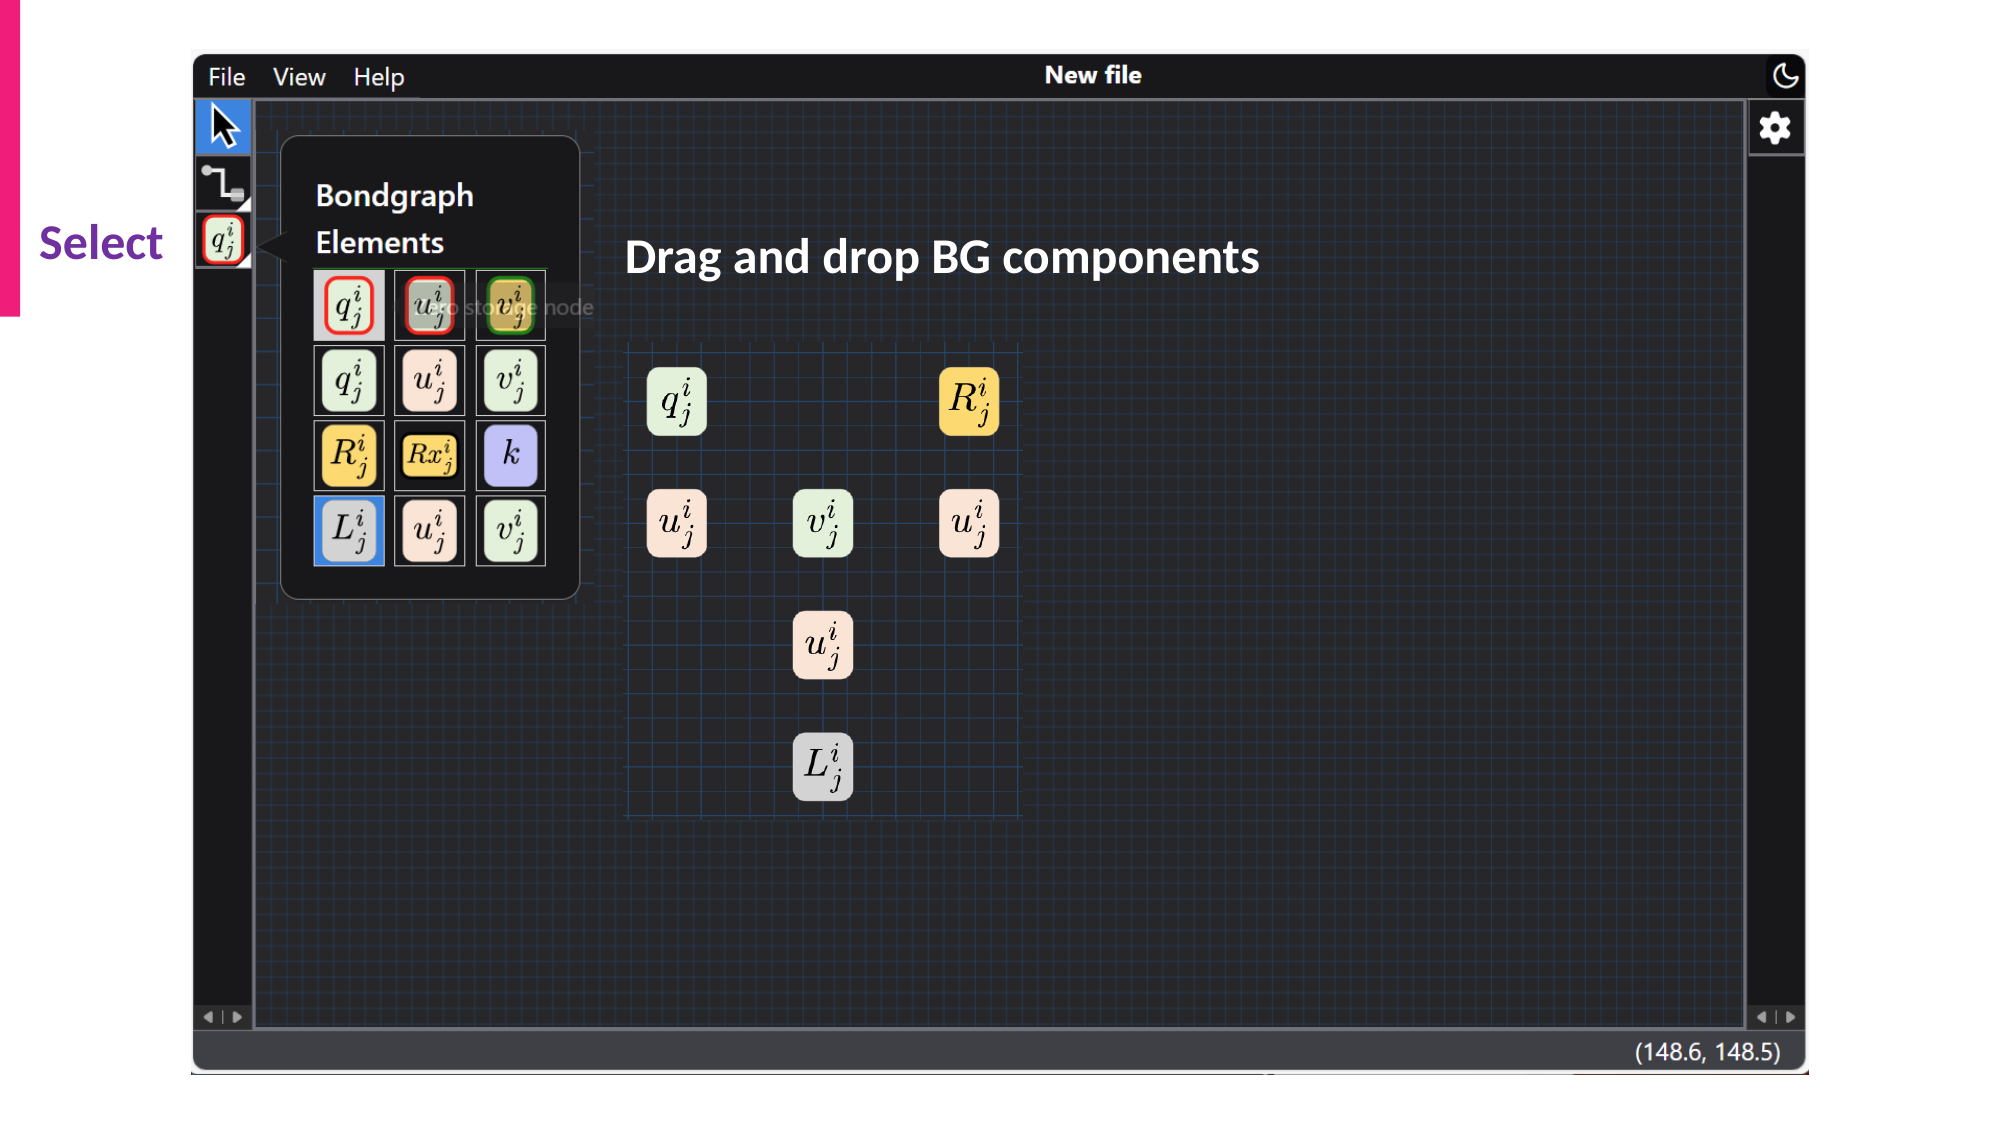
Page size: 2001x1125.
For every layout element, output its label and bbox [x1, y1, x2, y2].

picture [191, 49, 1809, 1076]
text_box [606, 215, 1291, 820]
text_box [0, 0, 22, 318]
text_box [11, 130, 594, 604]
